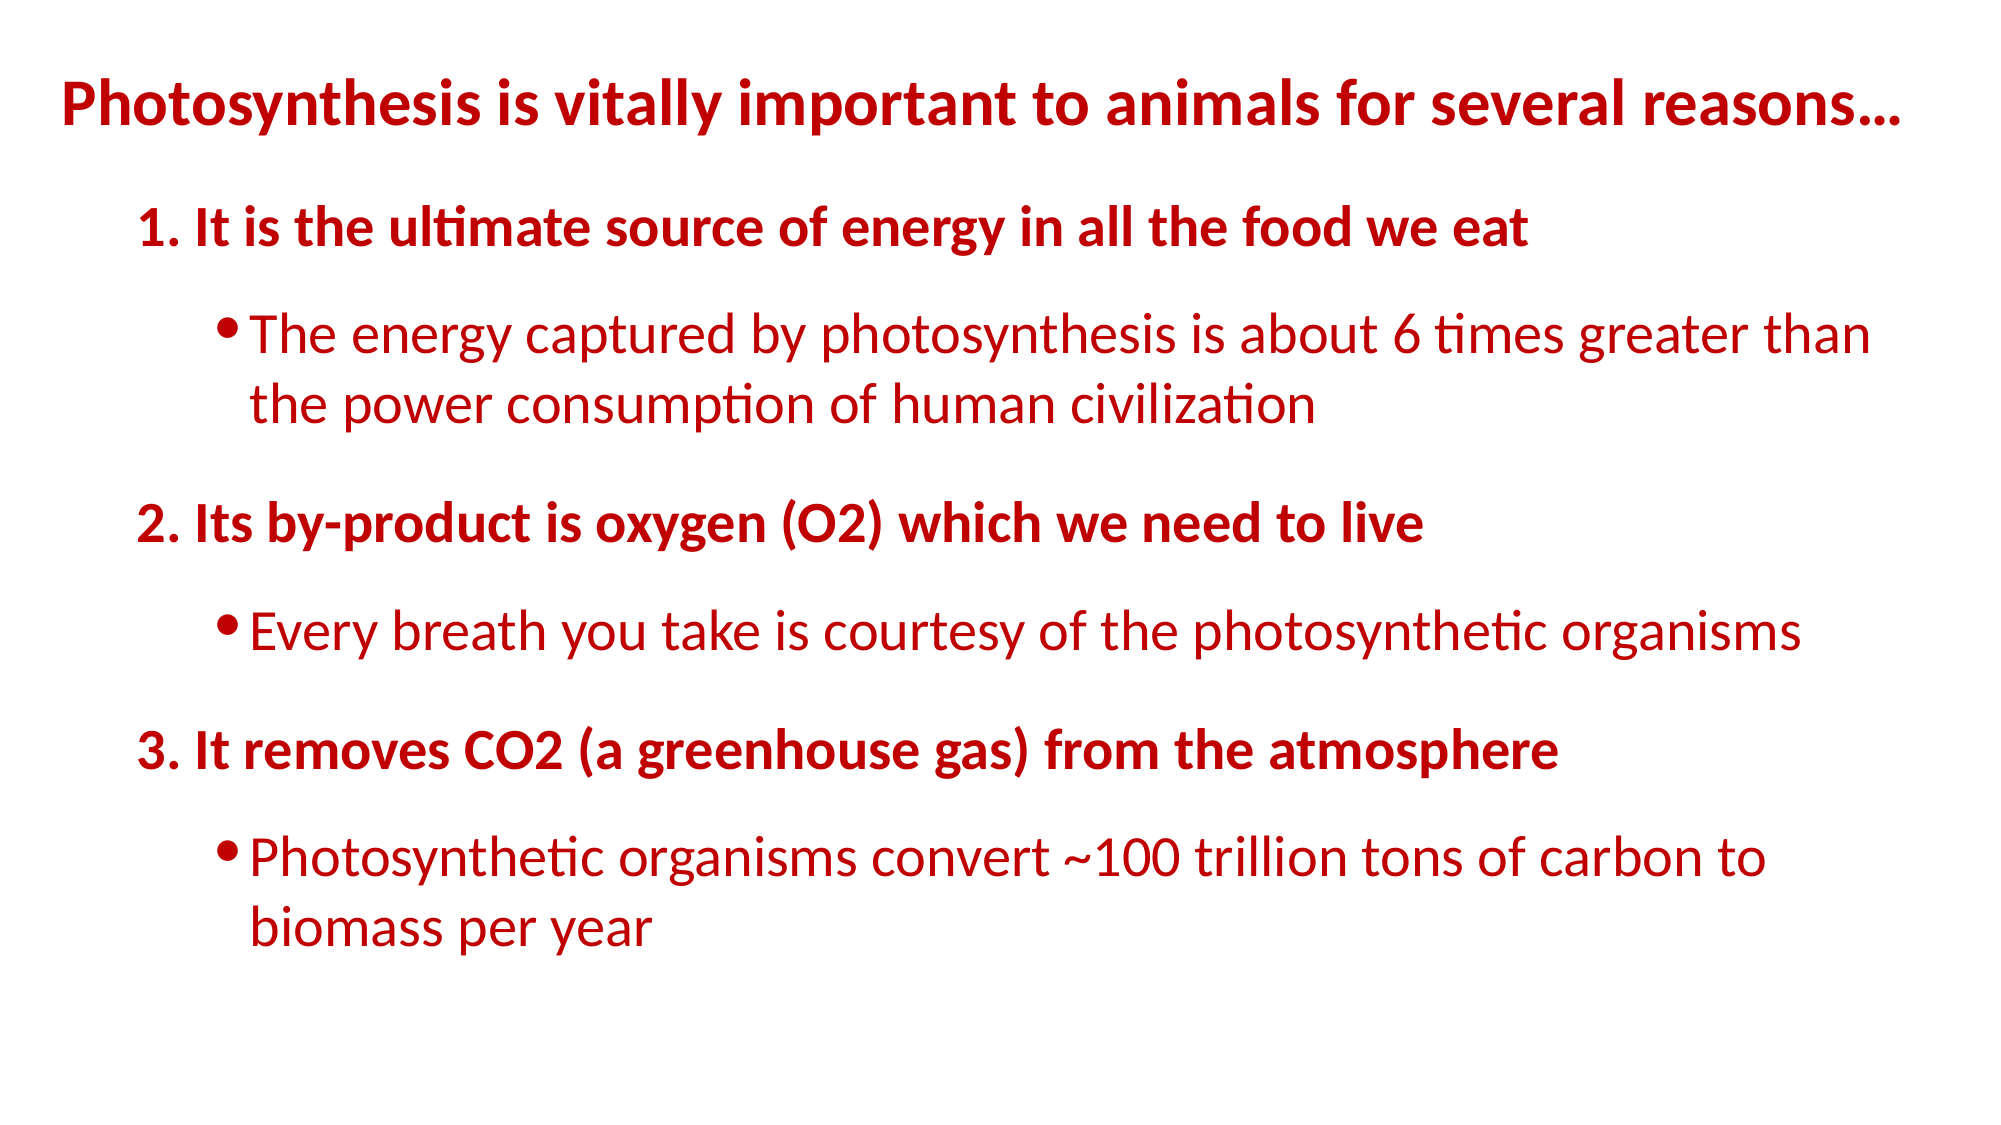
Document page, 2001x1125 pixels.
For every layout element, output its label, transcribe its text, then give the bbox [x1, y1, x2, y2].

text_box Photosynthesis is vitally important to animals for several reasons… 1. It is the ultimate source of energy in all the food we eat The energy captured by photosynthesis is about 6 times greater than the power consumption of human civilization 2. Its by-product is oxygen (O2) which we need to live Every breath you take is courtesy of the photosynthetic organisms 3. It removes CO2 (a greenhouse gas) from the atmosphere Photosynthetic organisms convert ~100 trillion tons of carbon to biomass per year [46, 50, 1930, 1055]
